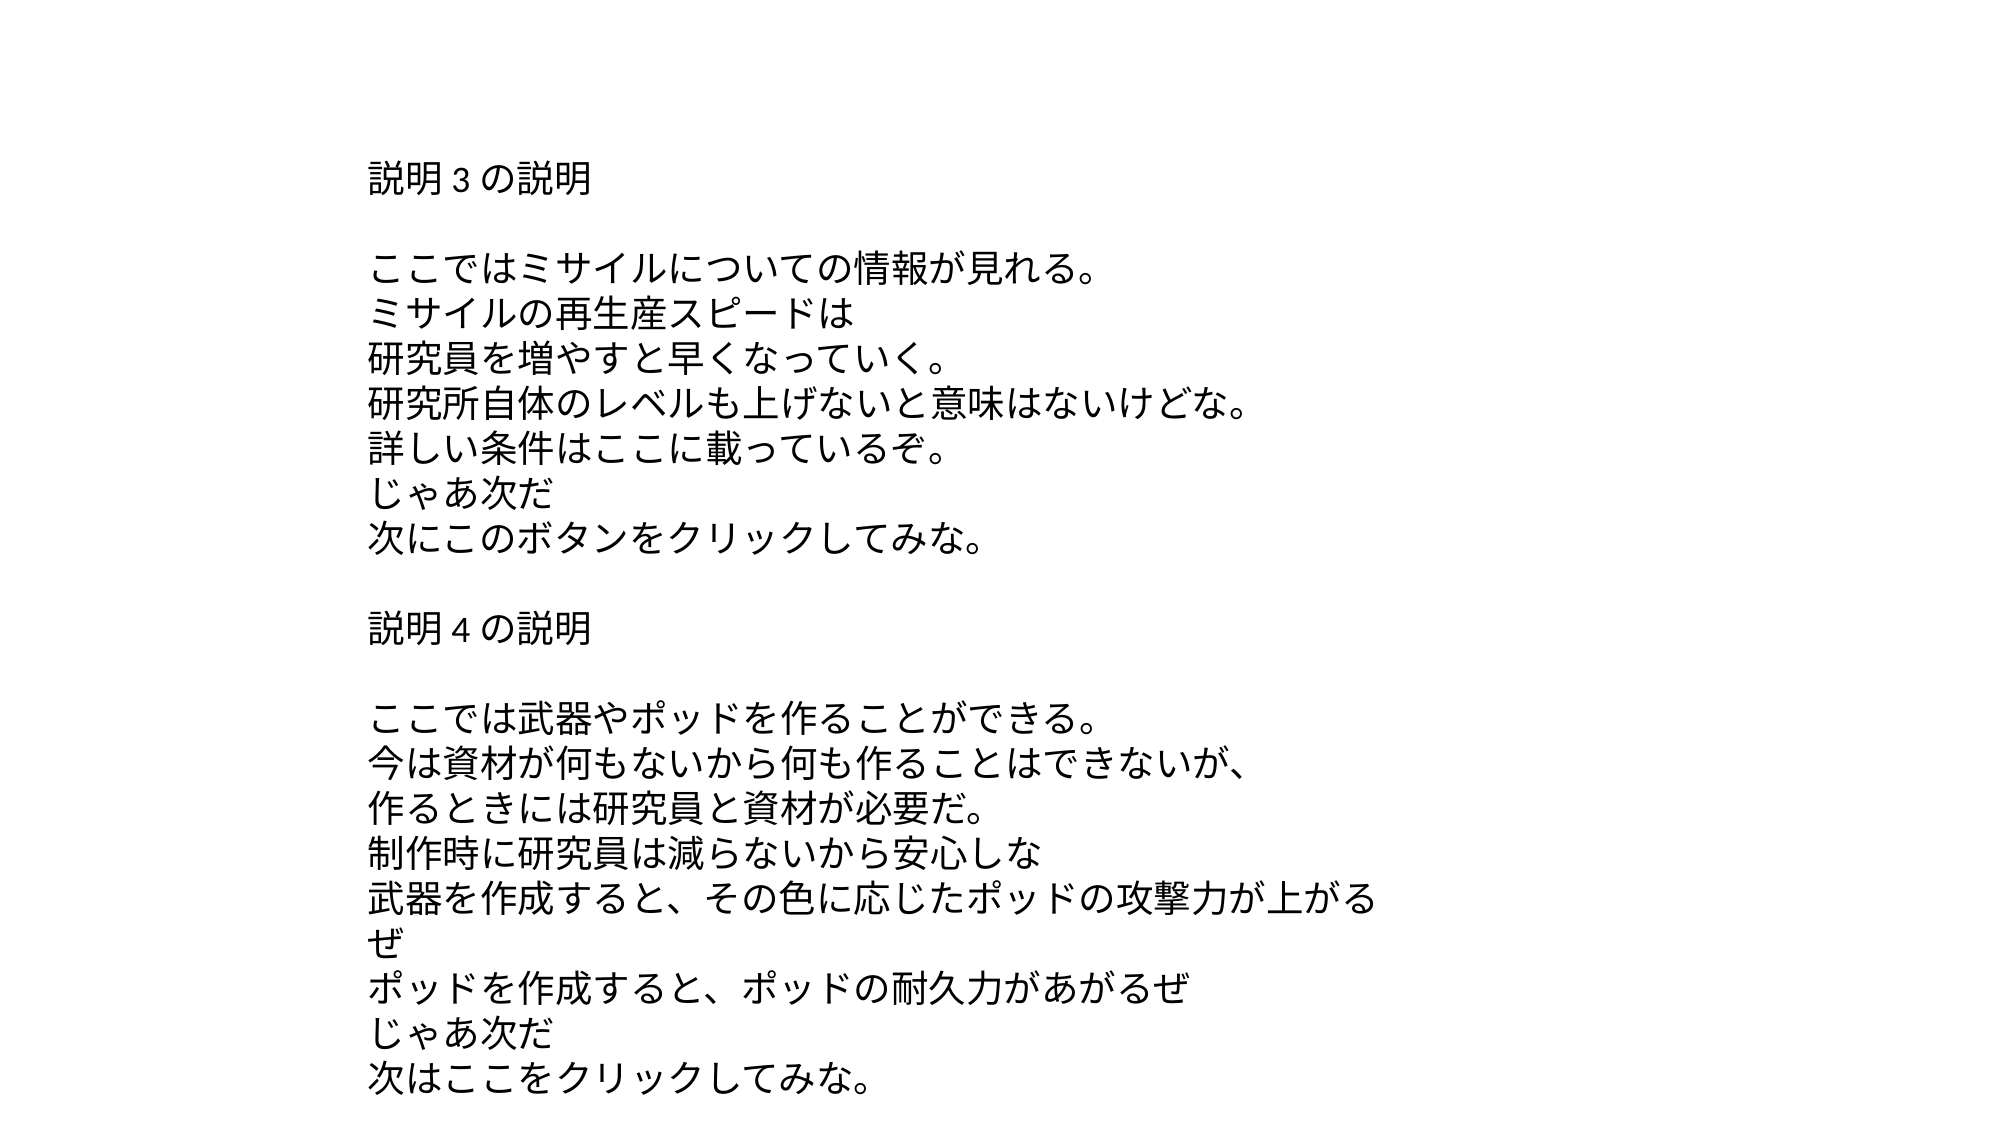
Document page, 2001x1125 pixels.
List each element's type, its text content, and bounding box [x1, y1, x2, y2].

text_box 説明3の説明 ここではミサイルについての情報が見れる。 ミサイルの再生産スピードは 研究員を増やすと早くなっていく。 研究所自体のレベルも上げないと意味はないけどな。 詳しい条件はここに載っているぞ。 じゃあ次だ 次にこのボタンをクリックしてみな。 説明4の説明 ここでは武器やポッドを作ることができる。 今は資材が何もないから何も作ることはできないが、 作るときには研究員と資材が必要だ。 制作時に研究員は減らないから安心しな 武器を作成すると、その色に応じたポッドの攻撃力が上がるぜ ポッドを作成すると、ポッドの耐久力があがるぜ じゃあ次だ 次はここをクリックしてみな。 [352, 147, 1403, 1125]
